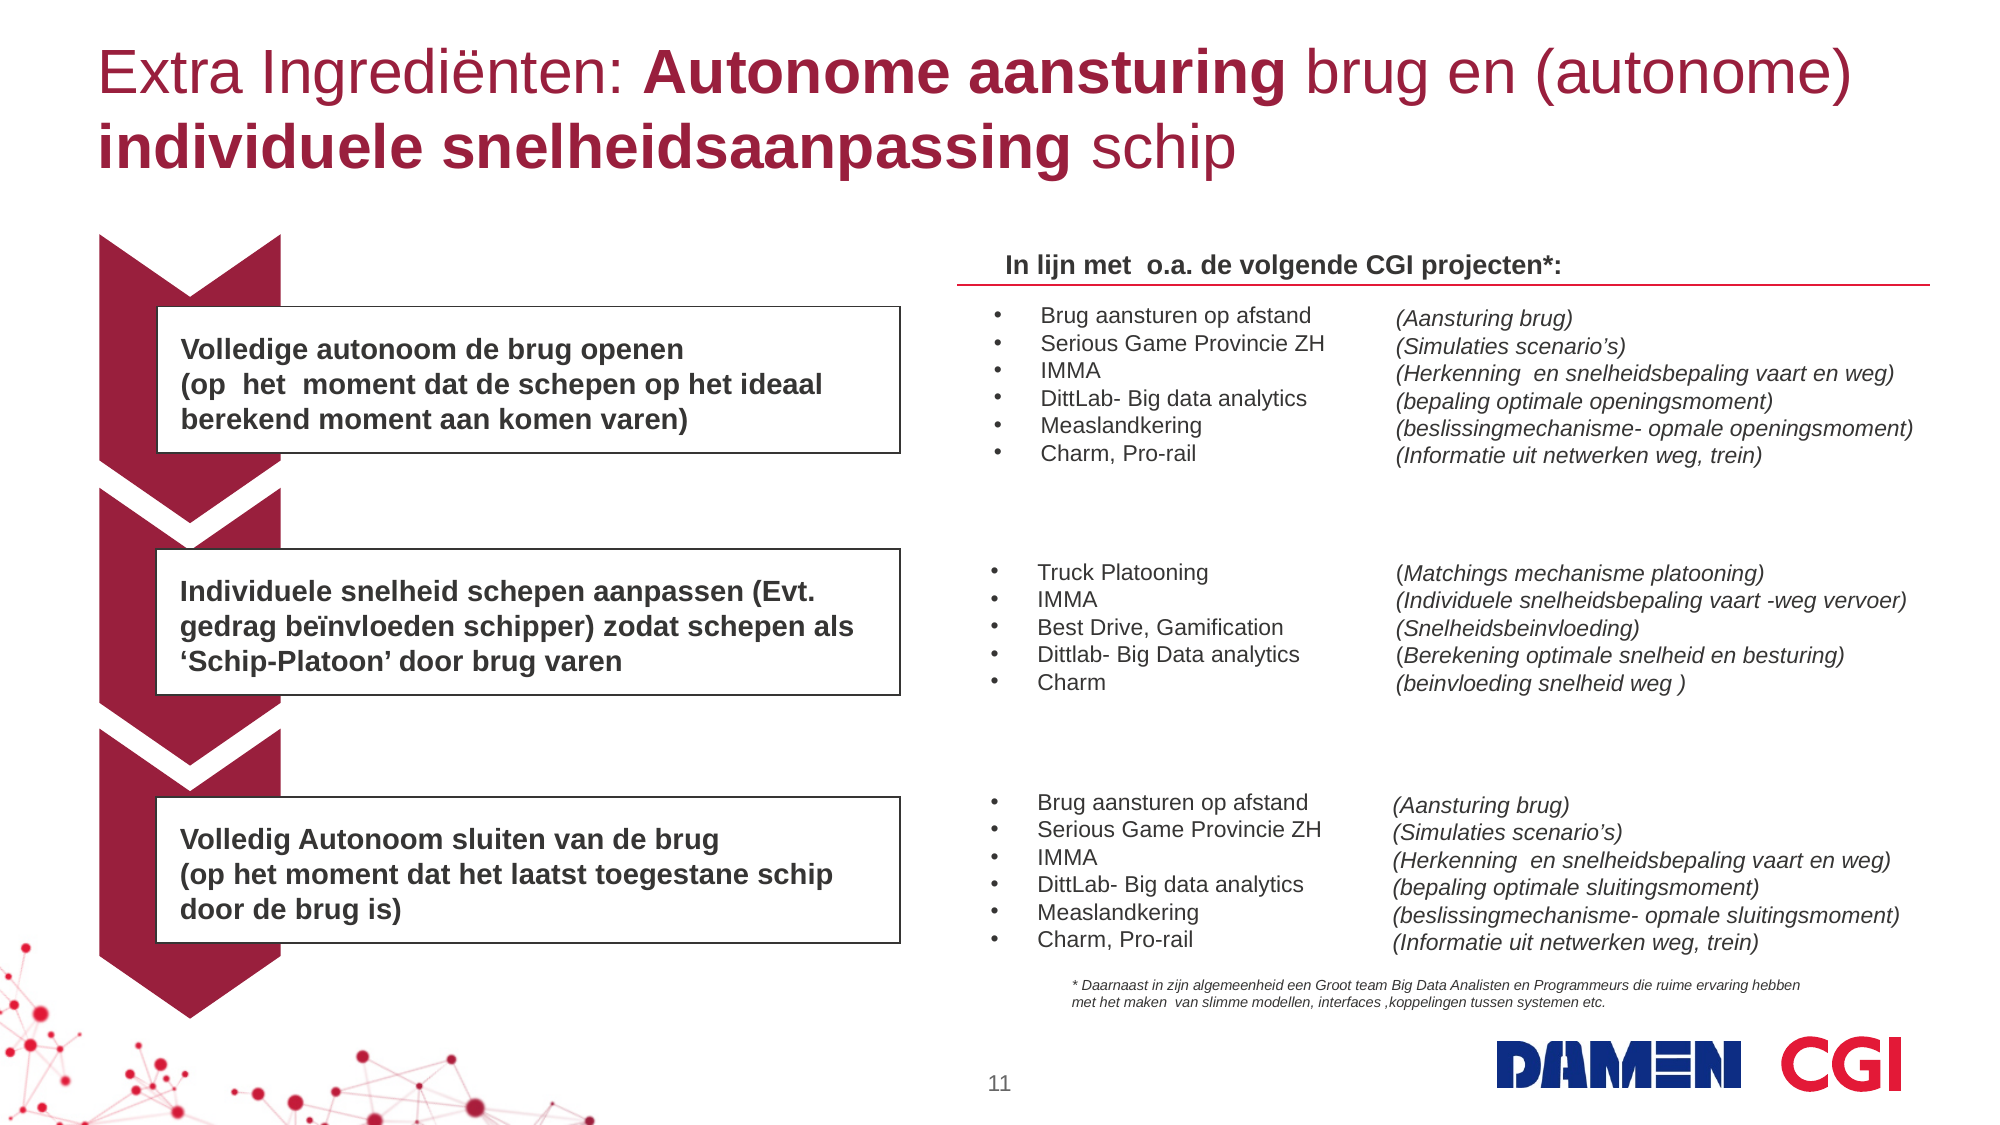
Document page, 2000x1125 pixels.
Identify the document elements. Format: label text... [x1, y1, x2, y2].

text_box Individuele snelheid schepen aanpassen (Evt. gedrag beïnvloeden schipper) zodat schepen als ‘Schip-Platoon’ door brug varen [156, 548, 900, 695]
text_box Truck Platooning IMMA Best Drive, Gamification Dittlab- Big Data analytics Charm [990, 557, 1891, 695]
text_box [99, 728, 281, 1019]
text_box In lijn met o.a. de volgende CGI projecten*: [990, 240, 1931, 284]
text_box (Matchings mechanisme platooning) (Individuele snelheidsbepaling vaart -weg vervoer) (Snelheidsbeinvloeding) (Berekening optimale snelheid en besturing) (beinvloeding snelheid weg ) [1395, 558, 1931, 696]
text_box (Aansturing brug) (Simulaties scenario’s) (Herkenning en snelheidsbepaling vaart en weg) (bepaling optimale openingsmoment) (beslissingmechanisme- opmale openingsmoment) (Informatie uit netwerken weg, trein) [1395, 303, 1931, 469]
text_box Brug aansturen op afstand Serious Game Provincie ZH IMMA DittLab- Big data analytics Measlandkering Charm, Pro-rail [993, 301, 1376, 466]
text_box Brug aansturen op afstand Serious Game Provincie ZH IMMA DittLab- Big data analytics Measlandkering Charm, Pro-rail [990, 787, 1438, 953]
picture [0, 907, 1741, 1125]
title Extra Ingrediënten: Autonome aansturing brug en (autonome) individuele snelheidsaanpassing schip [97, 30, 1975, 182]
text_box (Aansturing brug) (Simulaties scenario’s) (Herkenning en snelheidsbepaling vaart en weg) (bepaling optimale sluitingsmoment) (beslissingmechanisme- opmale sluitingsmoment) (Informatie uit netwerken weg, trein) [1392, 790, 1911, 956]
text_box * Daarnaast in zijn algemeenheid een Groot team Big Data Analisten en Programmeurs die ruime ervaring hebben met het maken van slimme modellen, interfaces ,koppelingen tussen systemen etc. [1057, 968, 1818, 1018]
text_box [99, 234, 281, 524]
text_box Volledig Autonoom sluiten van de brug (op het moment dat het laatst toegestane schip door de brug is) [156, 796, 900, 943]
text_box Volledige autonoom de brug openen (op het moment dat de schepen op het ideaal berekend moment aan komen varen) [156, 306, 900, 453]
text_box [99, 487, 281, 766]
slide_number 11 [914, 1068, 1085, 1109]
